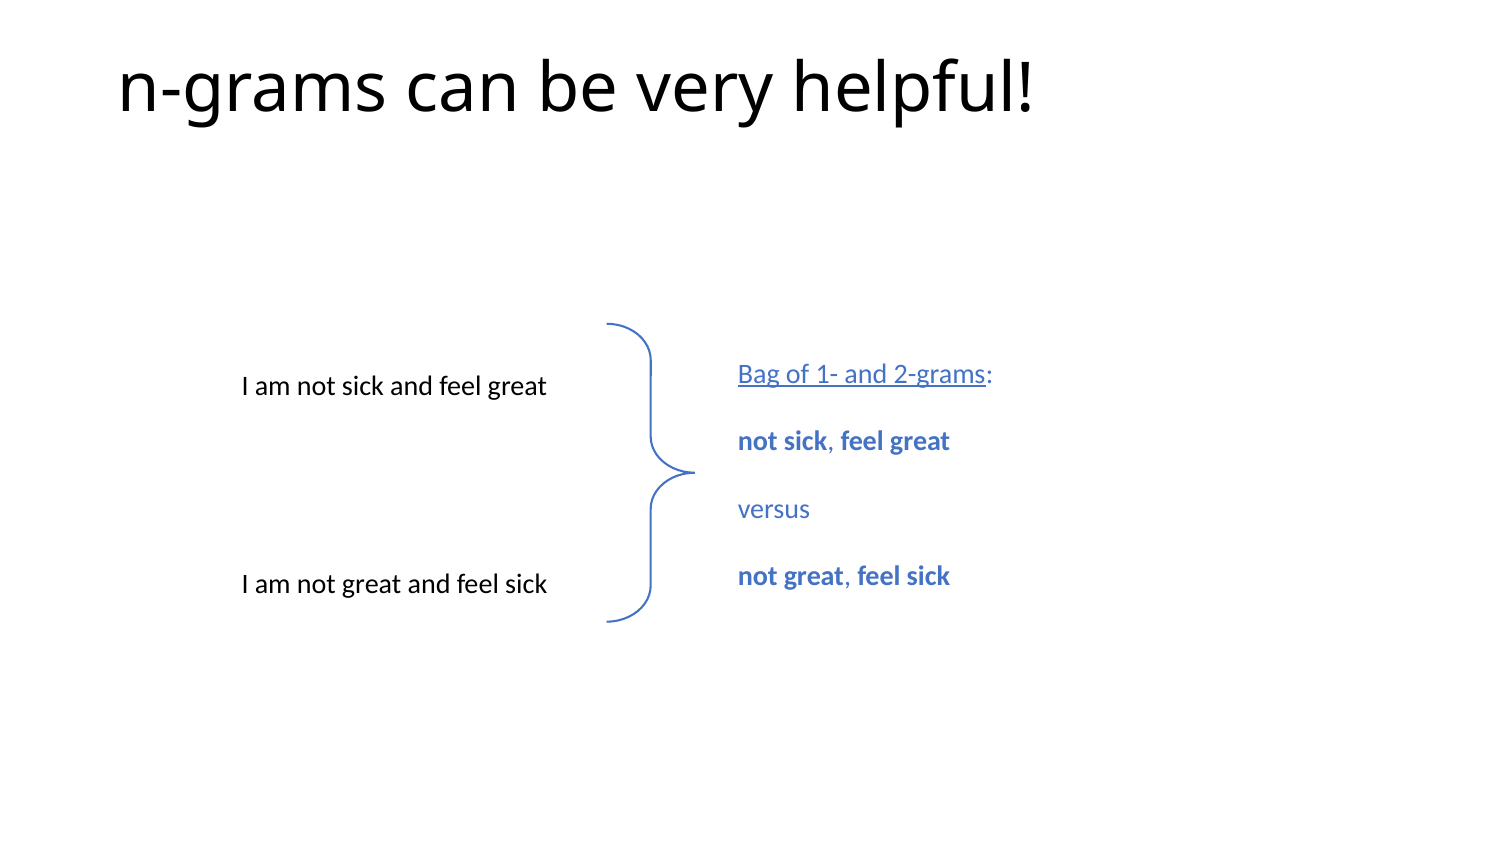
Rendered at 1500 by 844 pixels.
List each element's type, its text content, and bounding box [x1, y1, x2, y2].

text_box I am not great and feel sick [226, 558, 563, 607]
text_box Bag of 1- and 2-grams: not sick, feel great versus not great, feel sick [723, 347, 1015, 599]
title n-grams can be very helpful! [103, 44, 1397, 208]
text_box [606, 322, 695, 623]
text_box I am not sick and feel great [226, 360, 563, 409]
